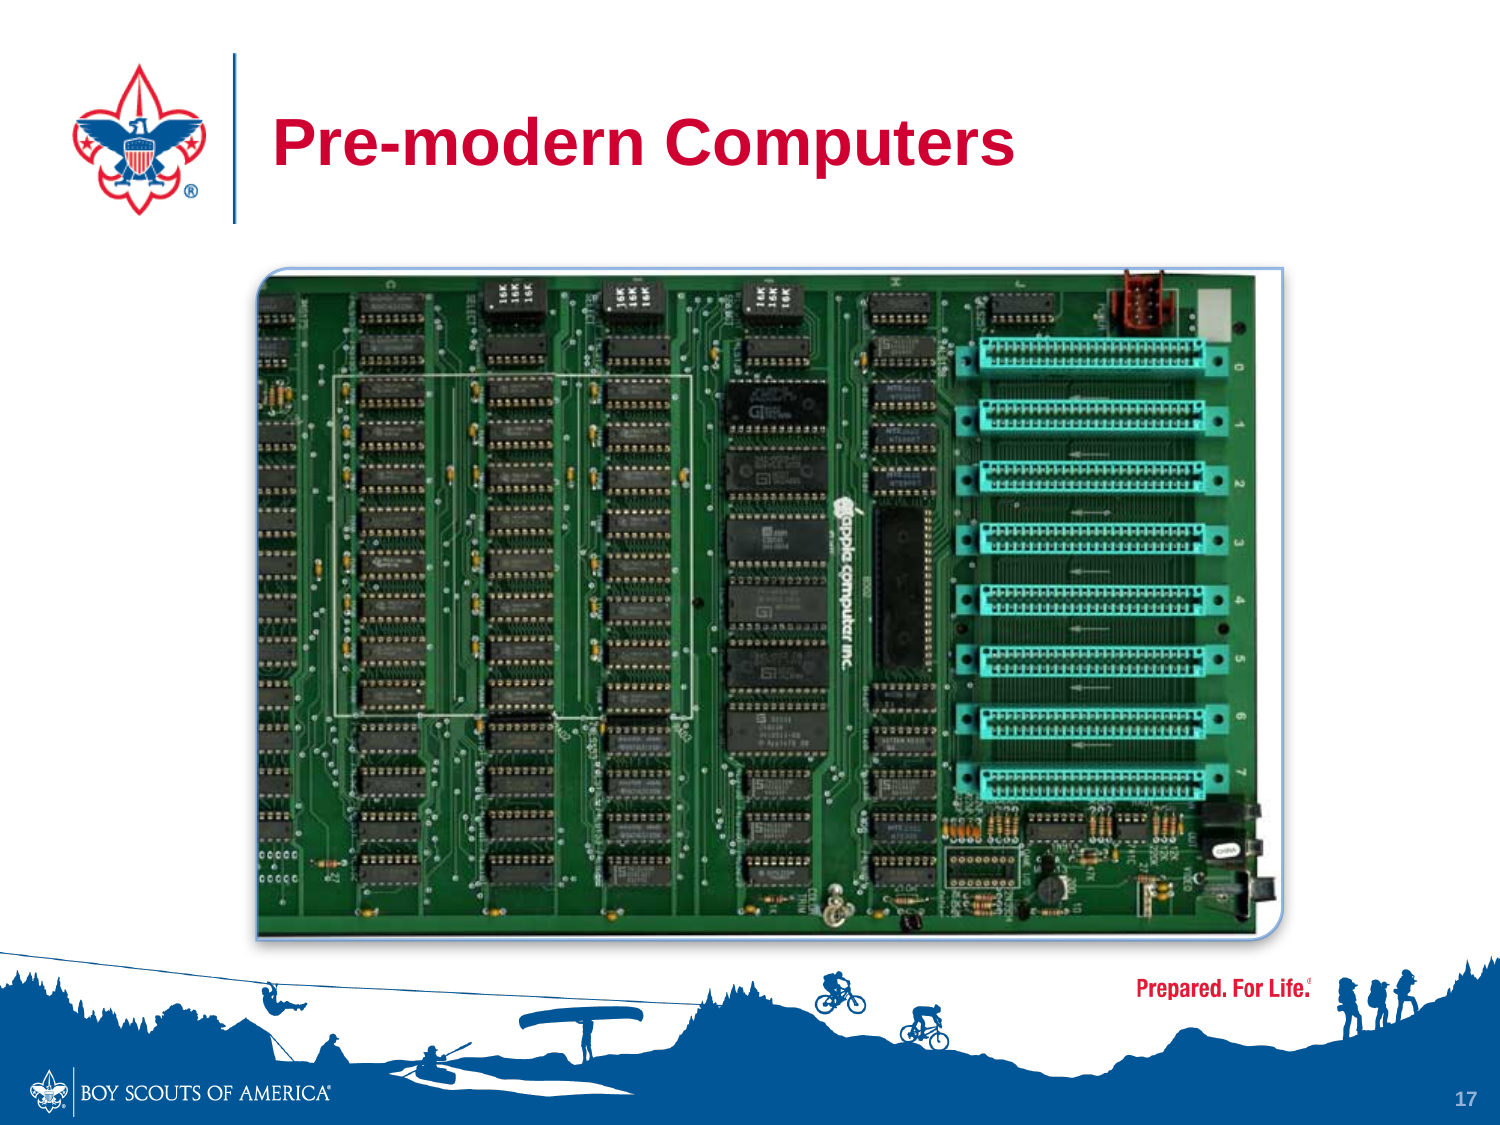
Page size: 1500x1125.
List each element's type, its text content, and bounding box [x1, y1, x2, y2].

title Pre-modern Computers [257, 45, 1413, 233]
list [256, 268, 1283, 941]
picture [72, 53, 237, 224]
slide_number 17 [1425, 1067, 1493, 1125]
picture [0, 952, 1500, 1125]
